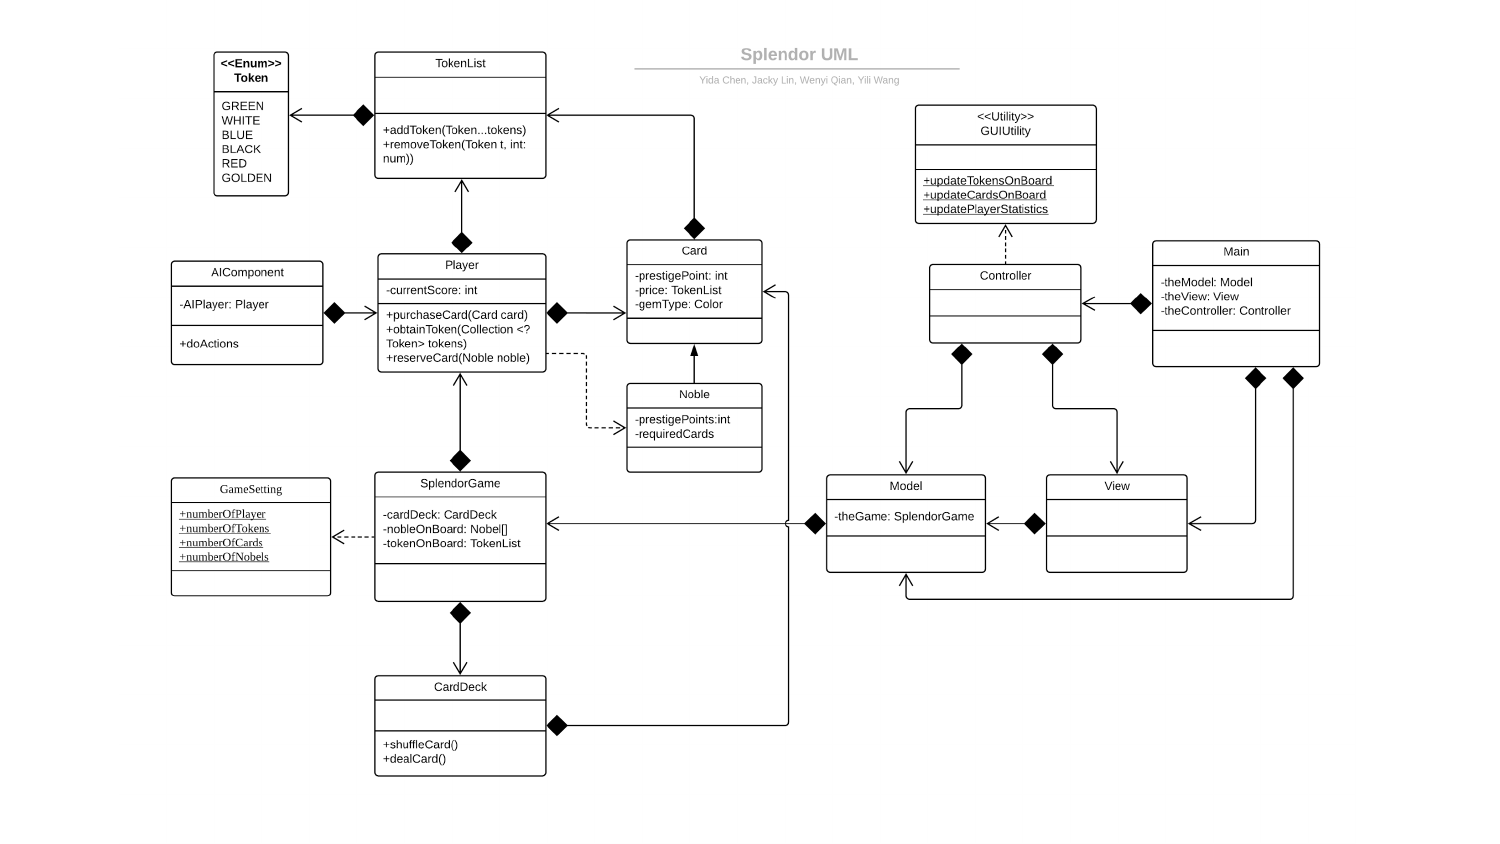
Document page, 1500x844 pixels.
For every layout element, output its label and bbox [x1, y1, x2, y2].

picture [119, 0, 1356, 844]
